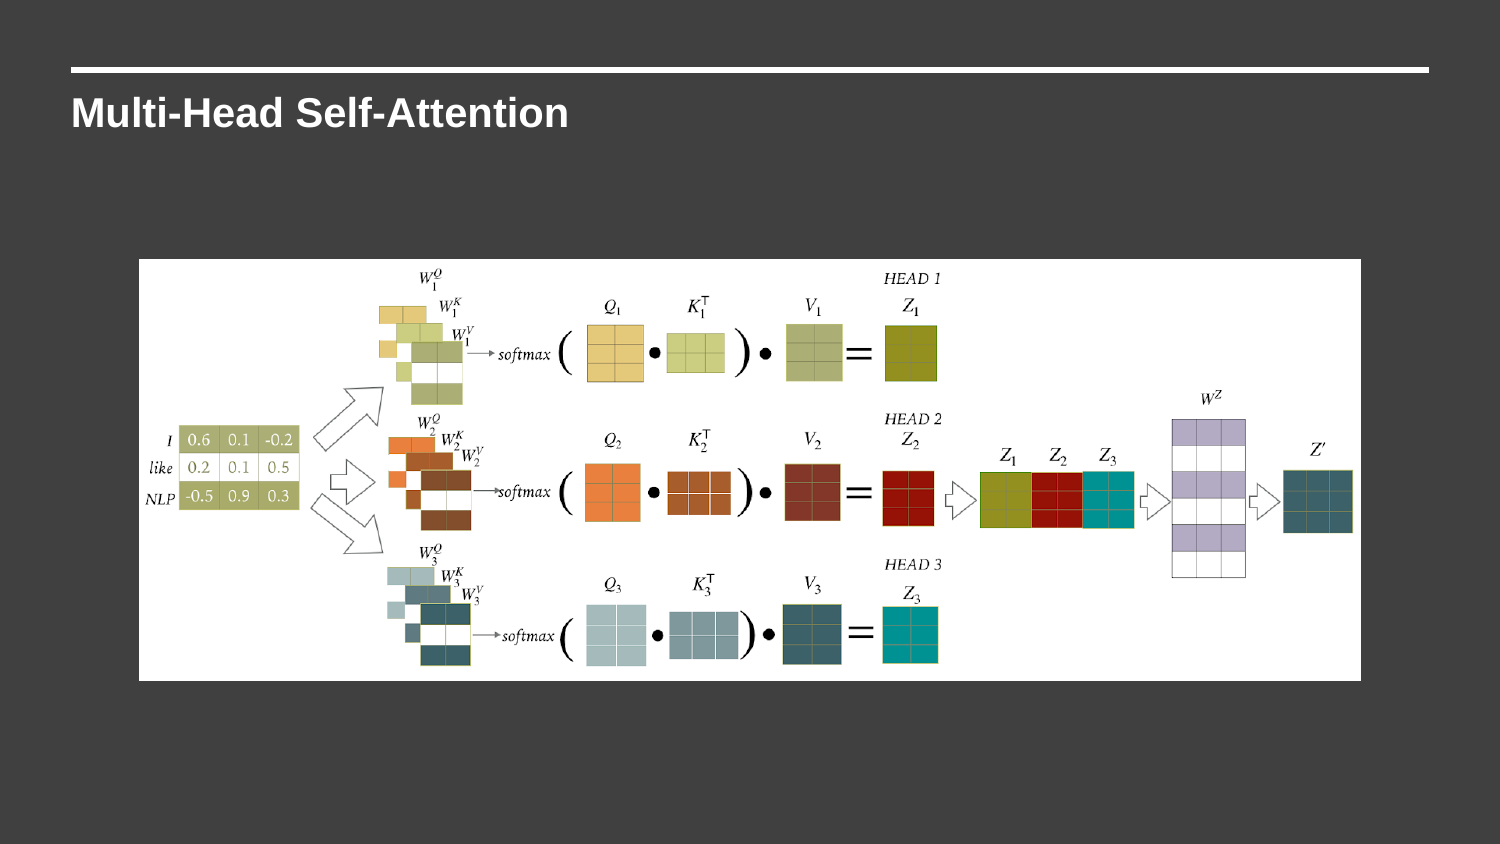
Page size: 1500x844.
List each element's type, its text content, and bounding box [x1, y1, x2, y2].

picture [138, 259, 1361, 681]
text_box Multi-Head Self-Attention [70, 53, 1430, 169]
